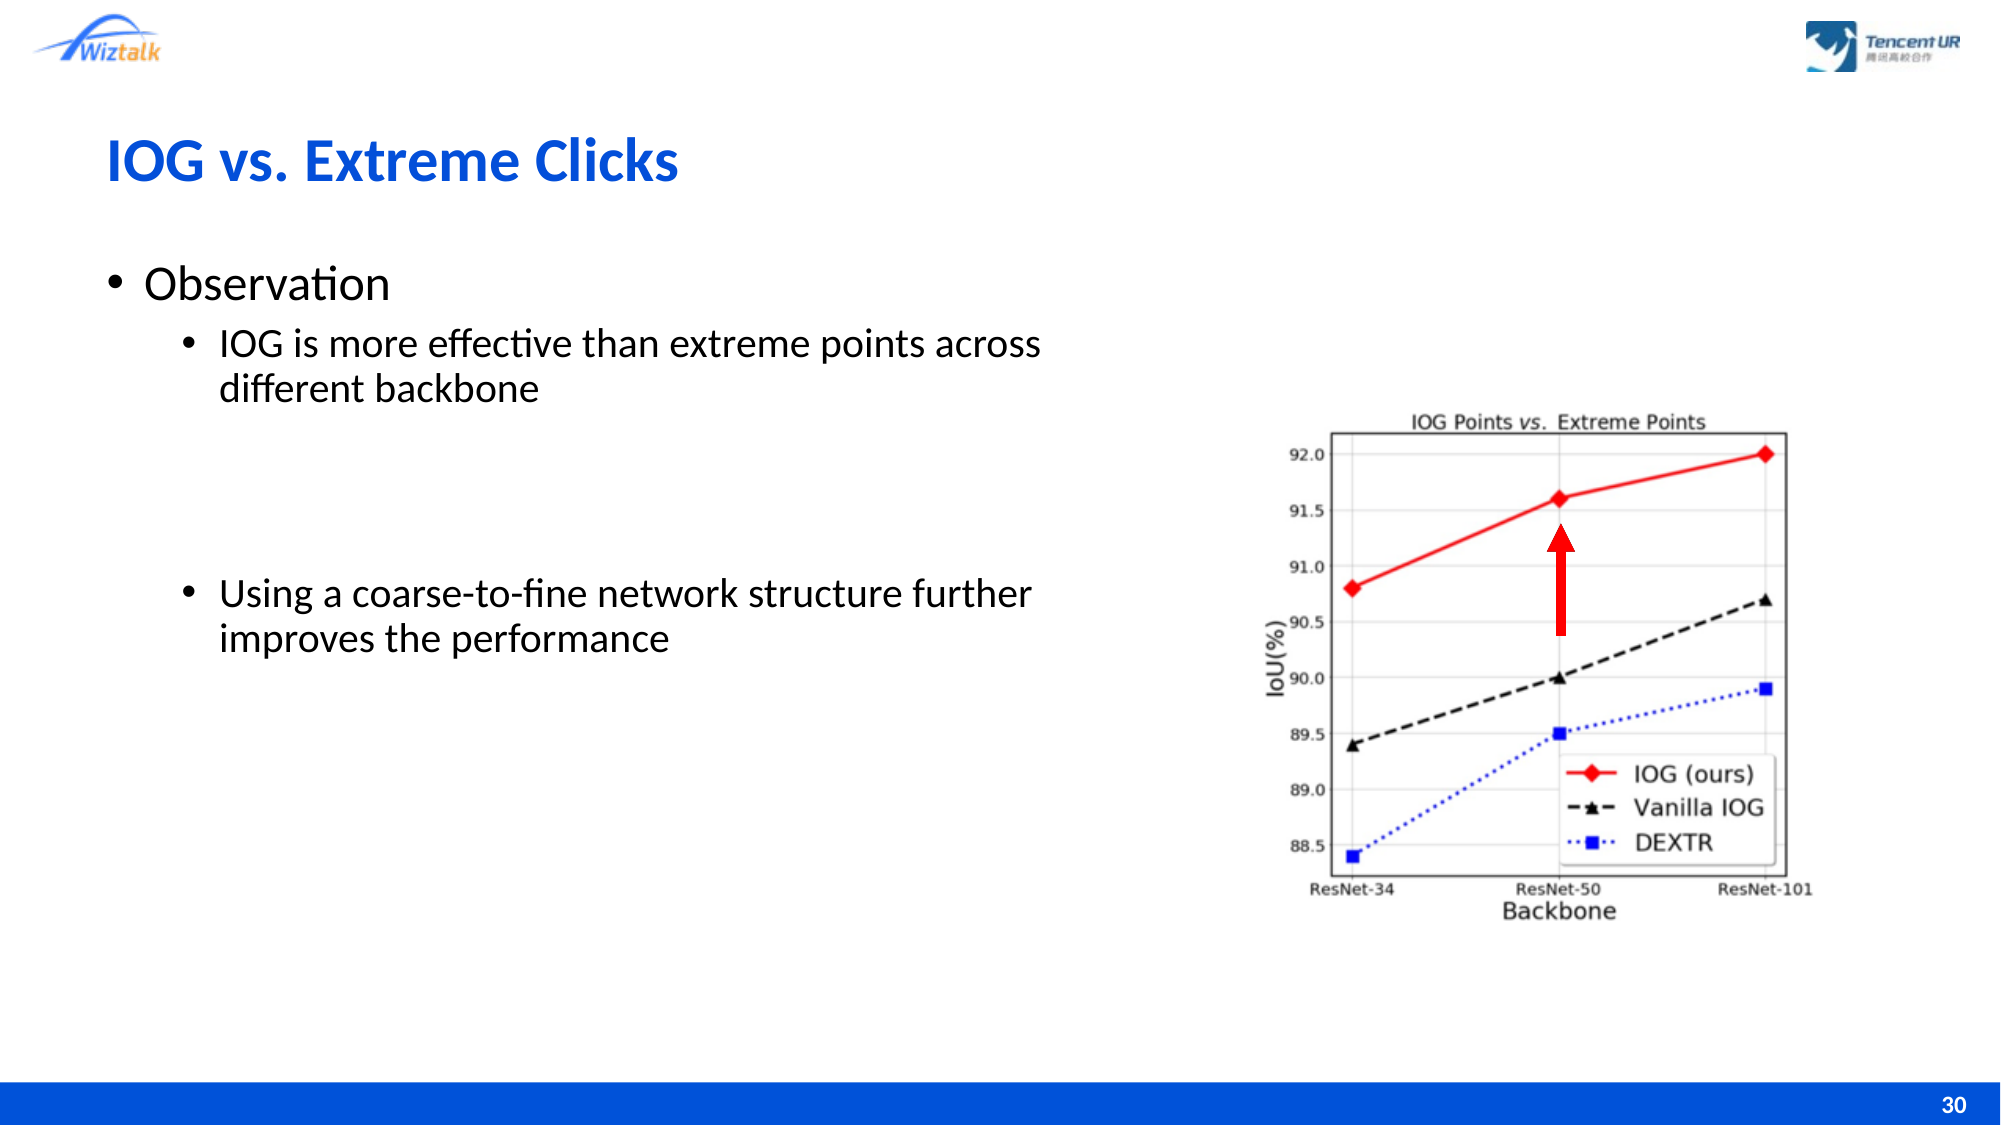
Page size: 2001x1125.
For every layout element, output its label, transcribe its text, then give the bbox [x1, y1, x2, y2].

slide_number 30 [1862, 1073, 1983, 1125]
picture [1253, 400, 1832, 938]
list Observation IOG is more effective than extreme points across different backbone Using a coarse-to-fine network structure further improves the performance [91, 249, 1200, 1008]
title IOG vs. Extreme Clicks [91, 91, 1895, 231]
picture [1806, 21, 1960, 72]
picture [20, 5, 184, 73]
